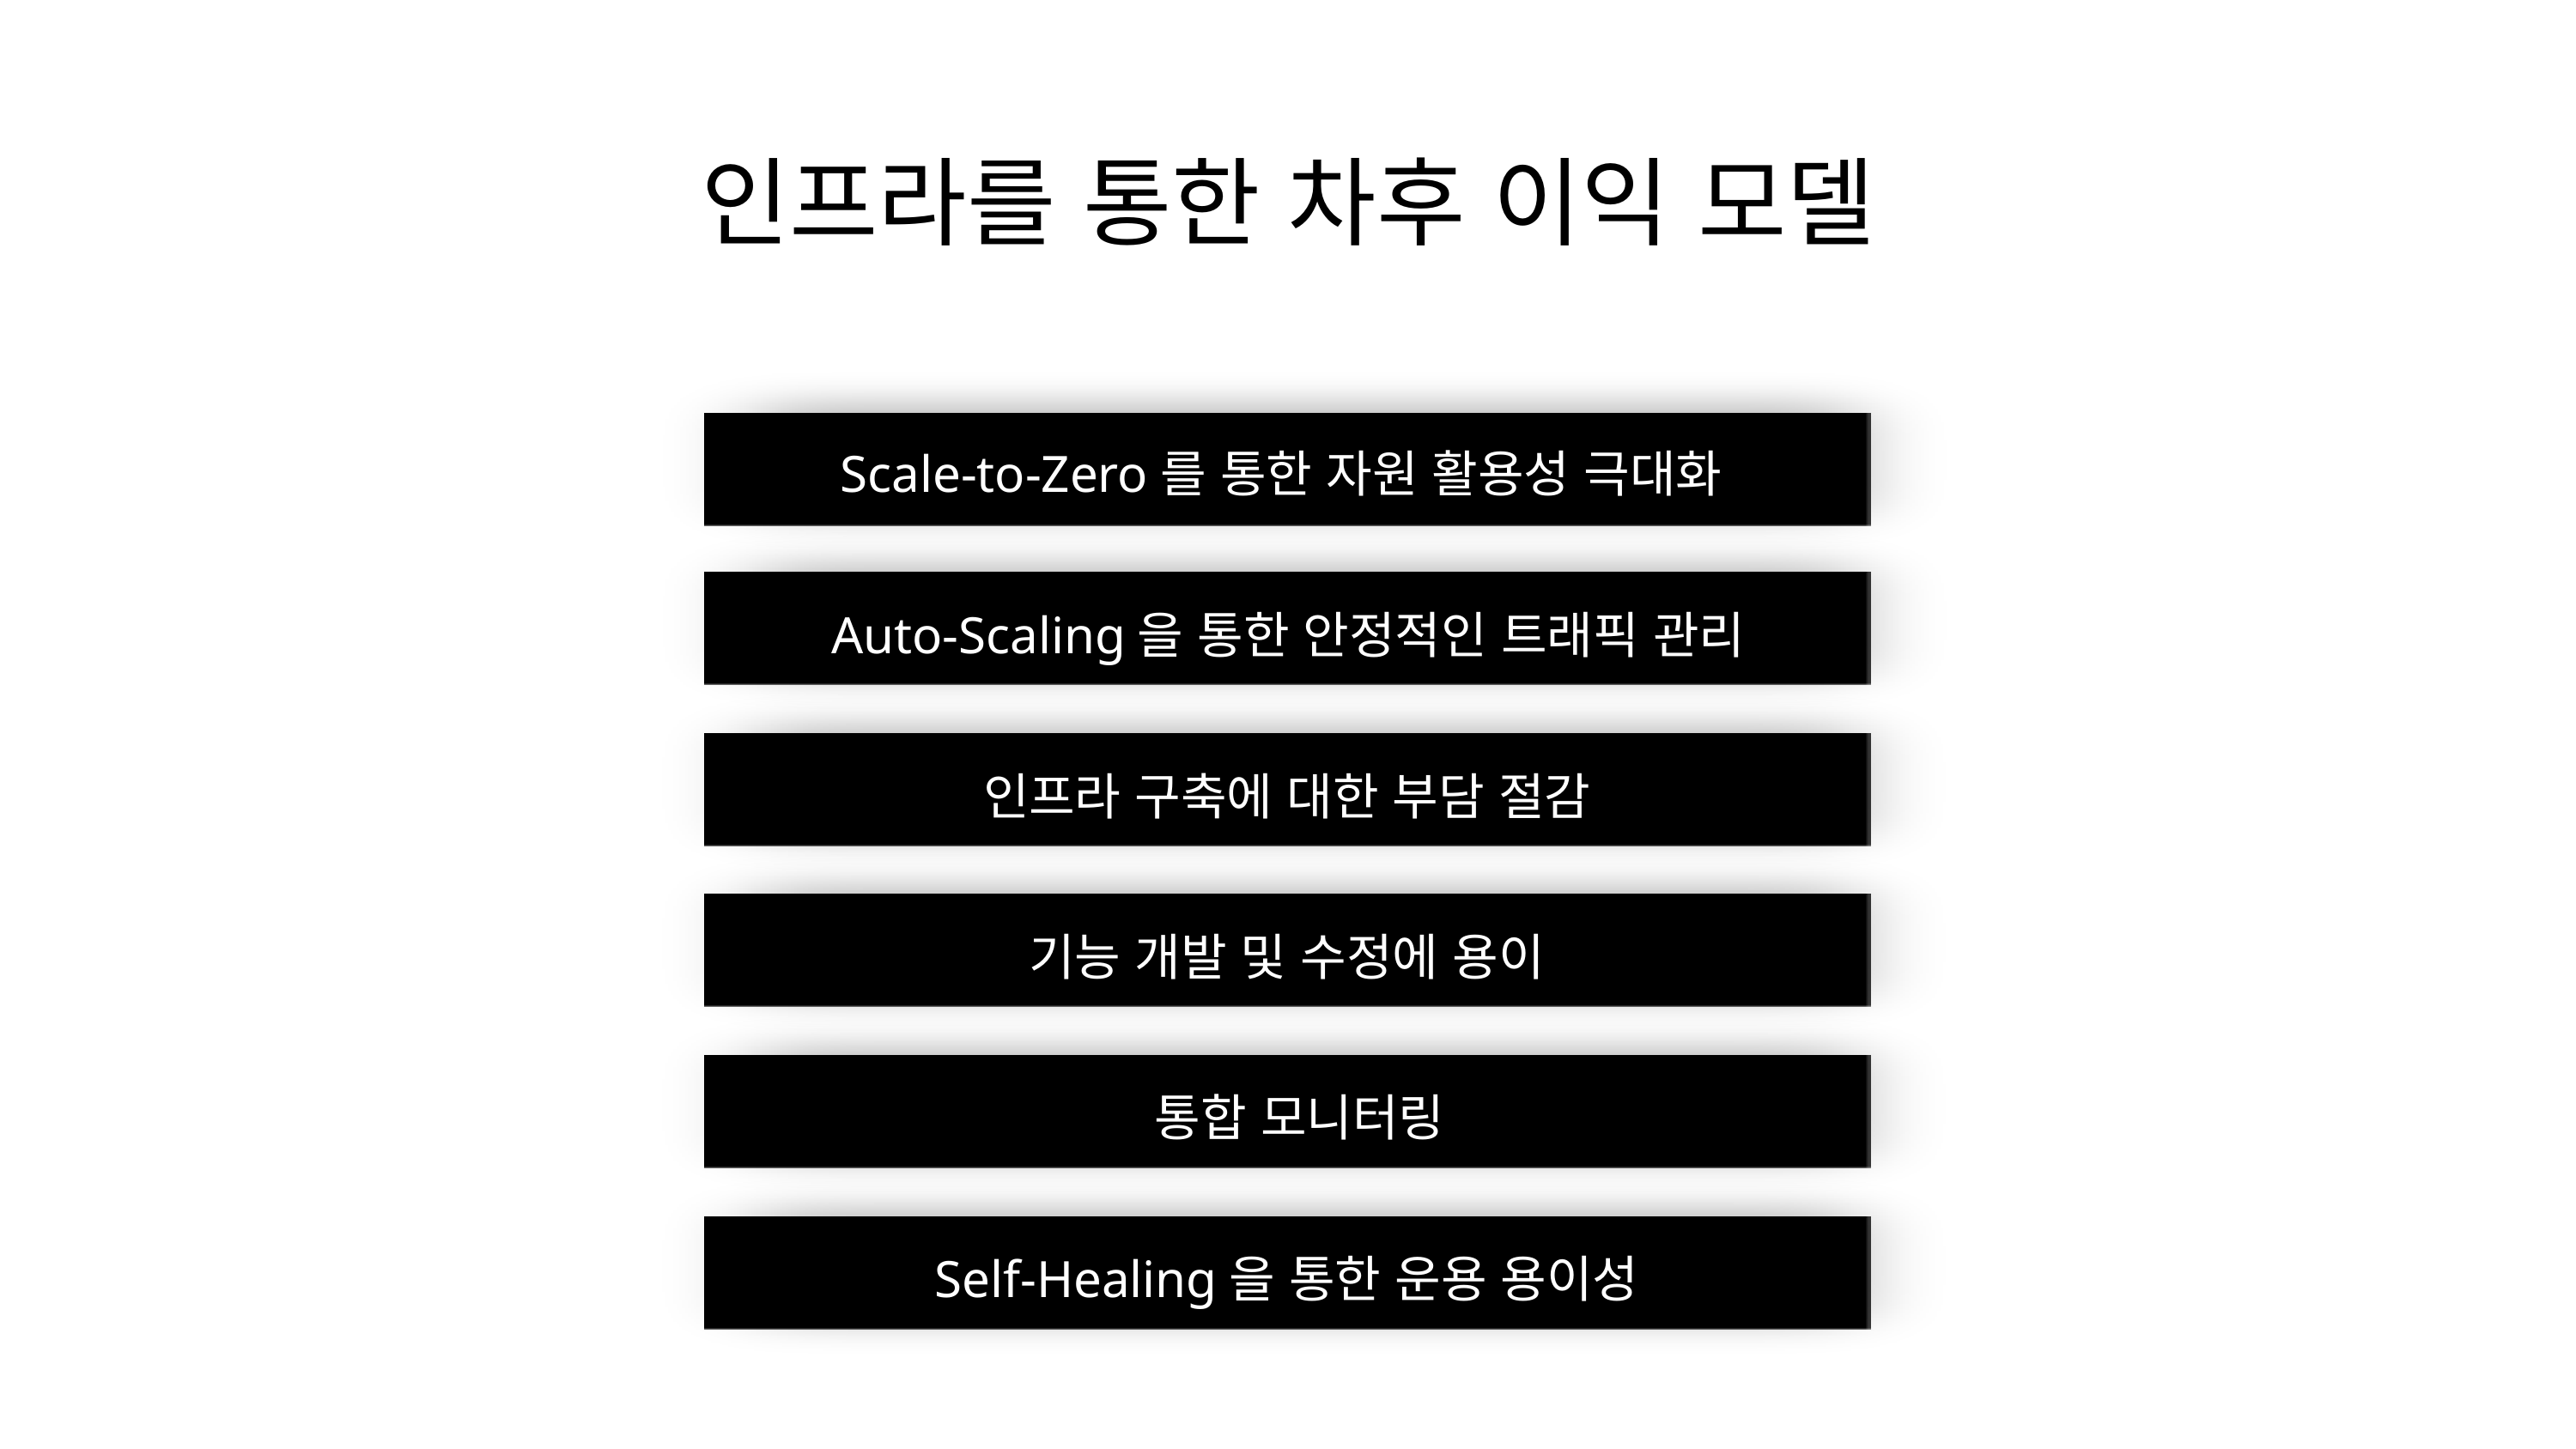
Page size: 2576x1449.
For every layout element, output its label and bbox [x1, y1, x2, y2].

text_box [197, 1154, 2415, 1379]
text_box [198, 349, 2416, 509]
text_box [197, 670, 2415, 831]
text_box [0, 0, 2576, 307]
text_box [198, 509, 2416, 735]
text_box [197, 831, 2415, 992]
text_box [197, 992, 2415, 1154]
